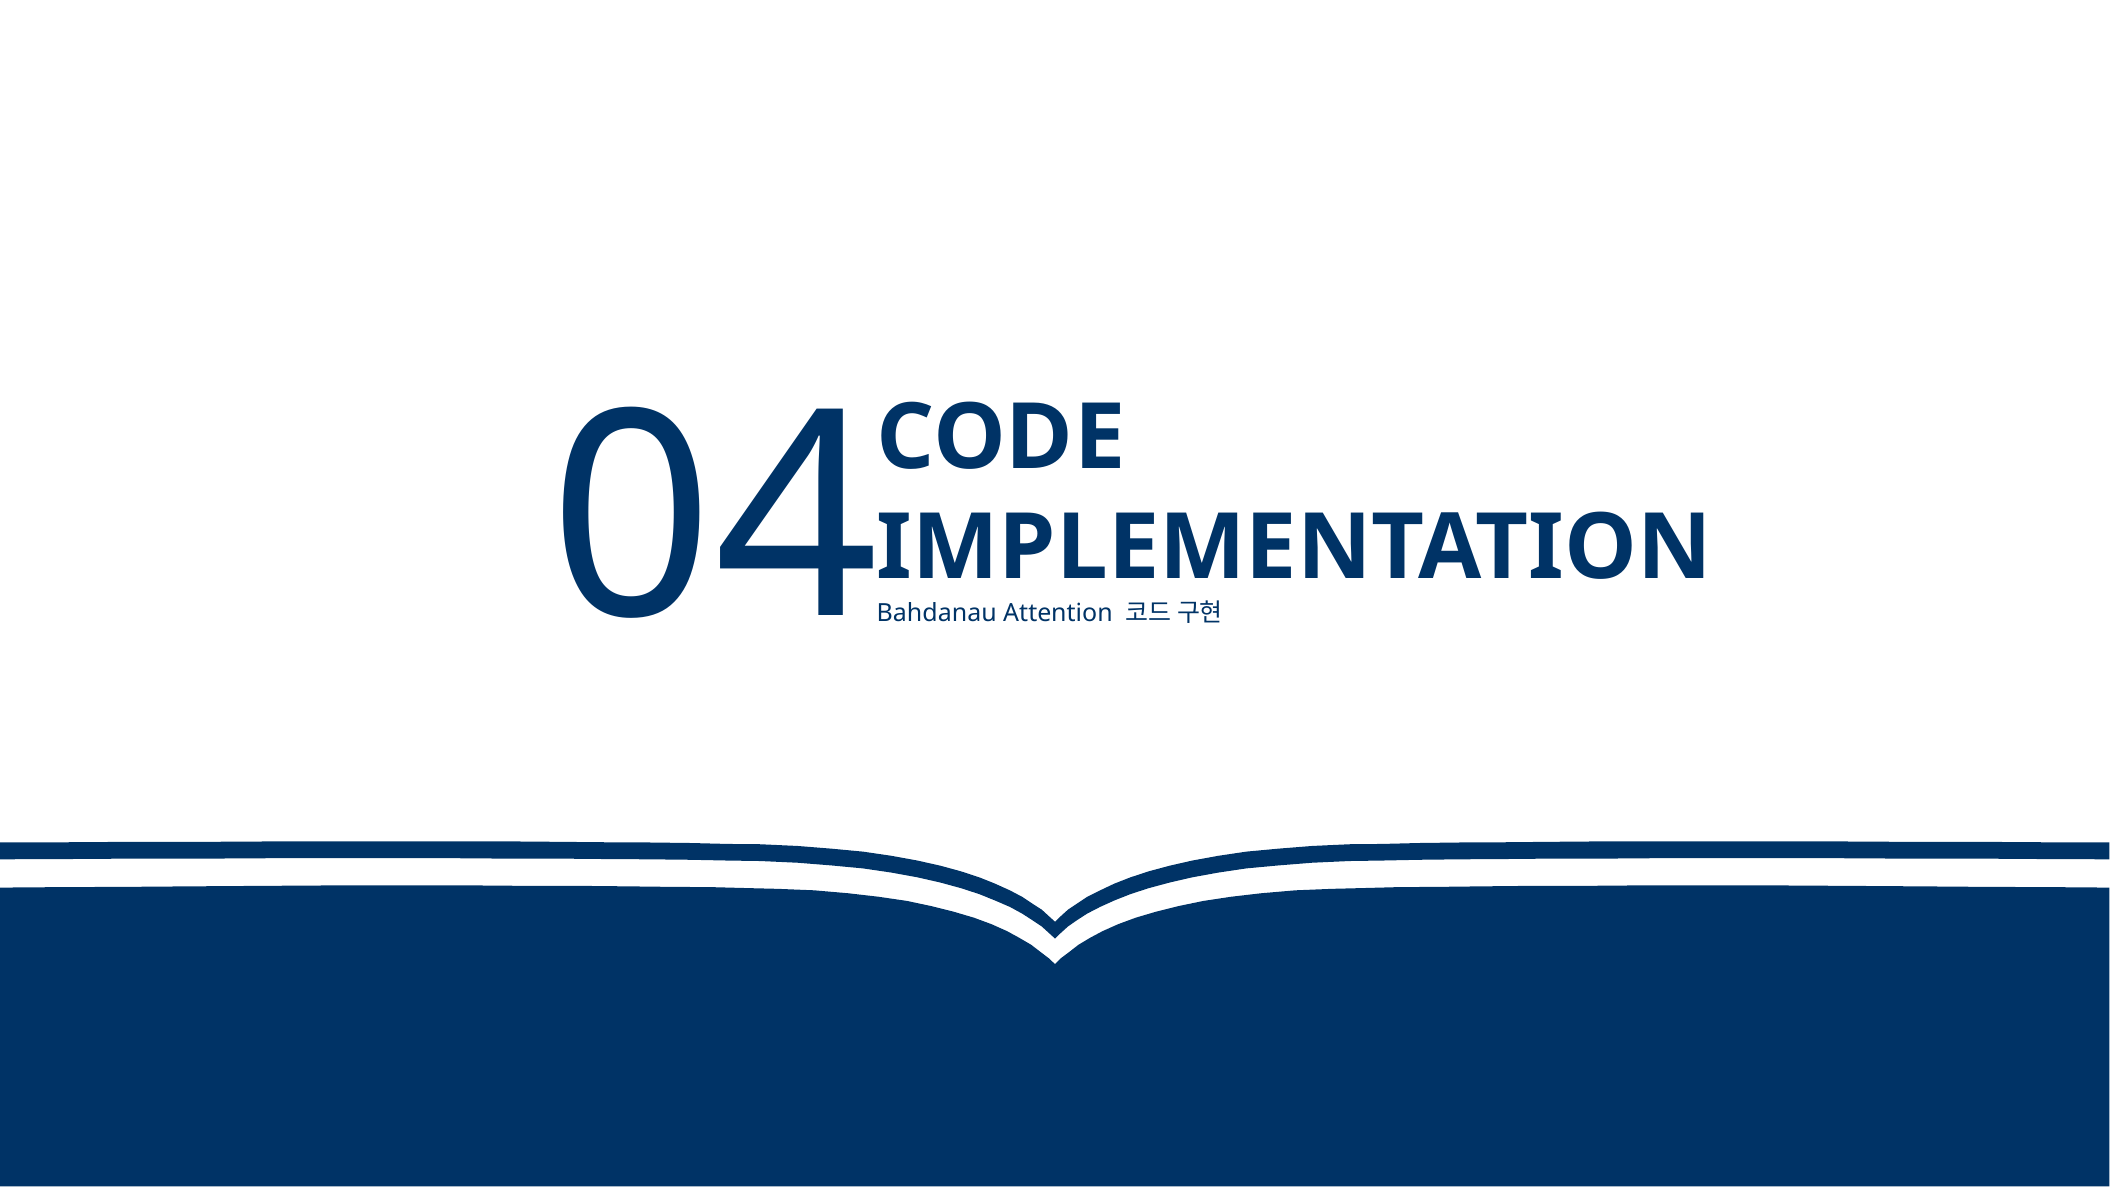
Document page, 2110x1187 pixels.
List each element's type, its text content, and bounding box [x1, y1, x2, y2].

text_box [0, 885, 2110, 1187]
text_box [0, 841, 2110, 939]
text_box CODE IMPLEMENTATION [876, 377, 1760, 598]
text_box 04 [534, 320, 895, 684]
text_box Bahdanau Attention 코드 구현 [876, 596, 1727, 627]
